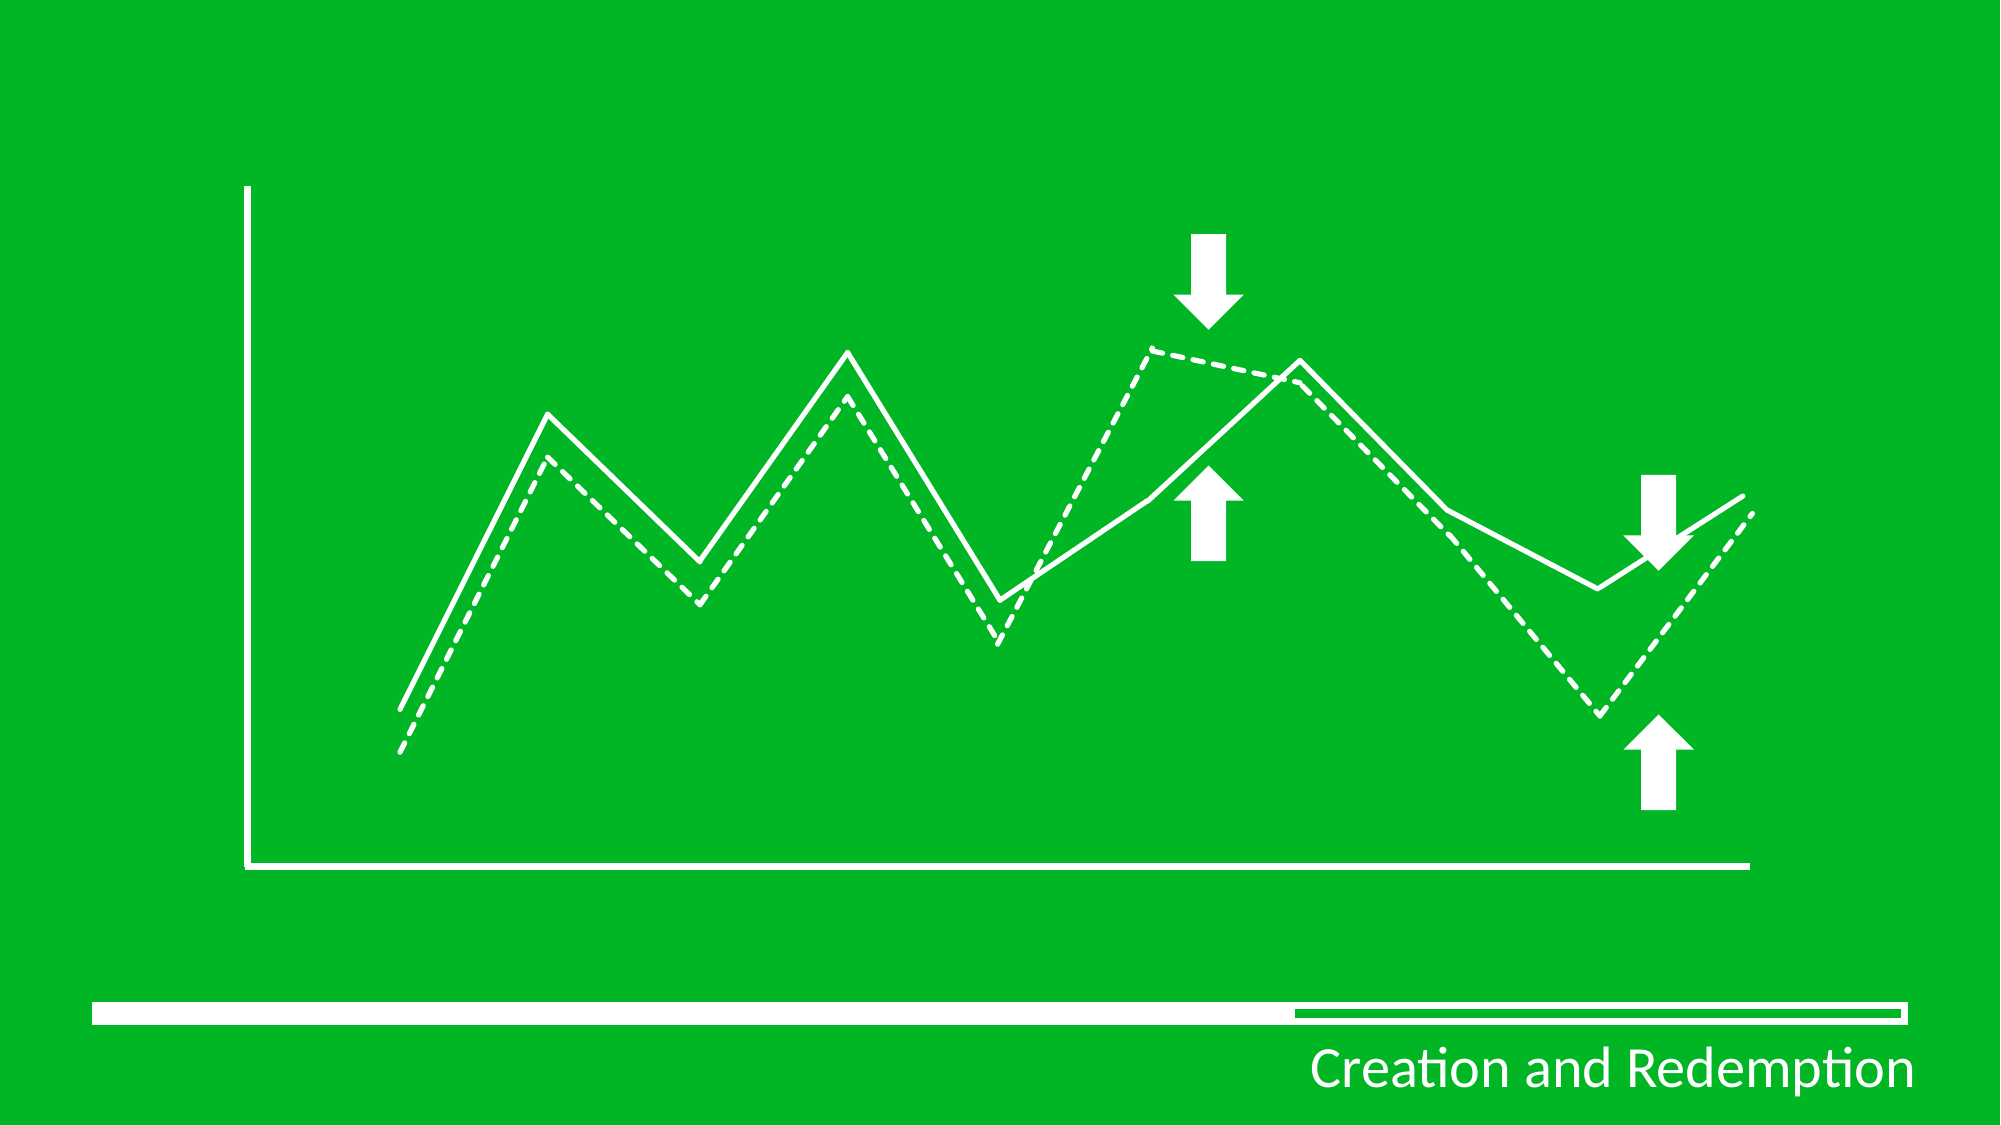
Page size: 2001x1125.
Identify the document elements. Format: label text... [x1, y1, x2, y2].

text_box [547, 457, 699, 605]
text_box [1599, 496, 1743, 588]
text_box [1449, 535, 1600, 717]
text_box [399, 457, 548, 753]
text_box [1147, 360, 1299, 502]
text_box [699, 396, 847, 605]
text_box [699, 352, 847, 396]
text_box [847, 352, 997, 396]
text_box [547, 414, 699, 457]
text_box [94, 1004, 1293, 1023]
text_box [1302, 385, 1450, 536]
text_box [1293, 1004, 1905, 1023]
text_box [1173, 234, 1244, 330]
text_box Creation and Redemption [1295, 1021, 1932, 1107]
text_box [1191, 502, 1227, 562]
text_box [1623, 716, 1694, 811]
text_box [1641, 474, 1677, 496]
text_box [1599, 513, 1753, 716]
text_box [1447, 510, 1598, 589]
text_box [1299, 360, 1448, 511]
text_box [399, 414, 547, 457]
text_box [1152, 350, 1300, 383]
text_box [997, 347, 1153, 645]
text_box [847, 396, 997, 645]
